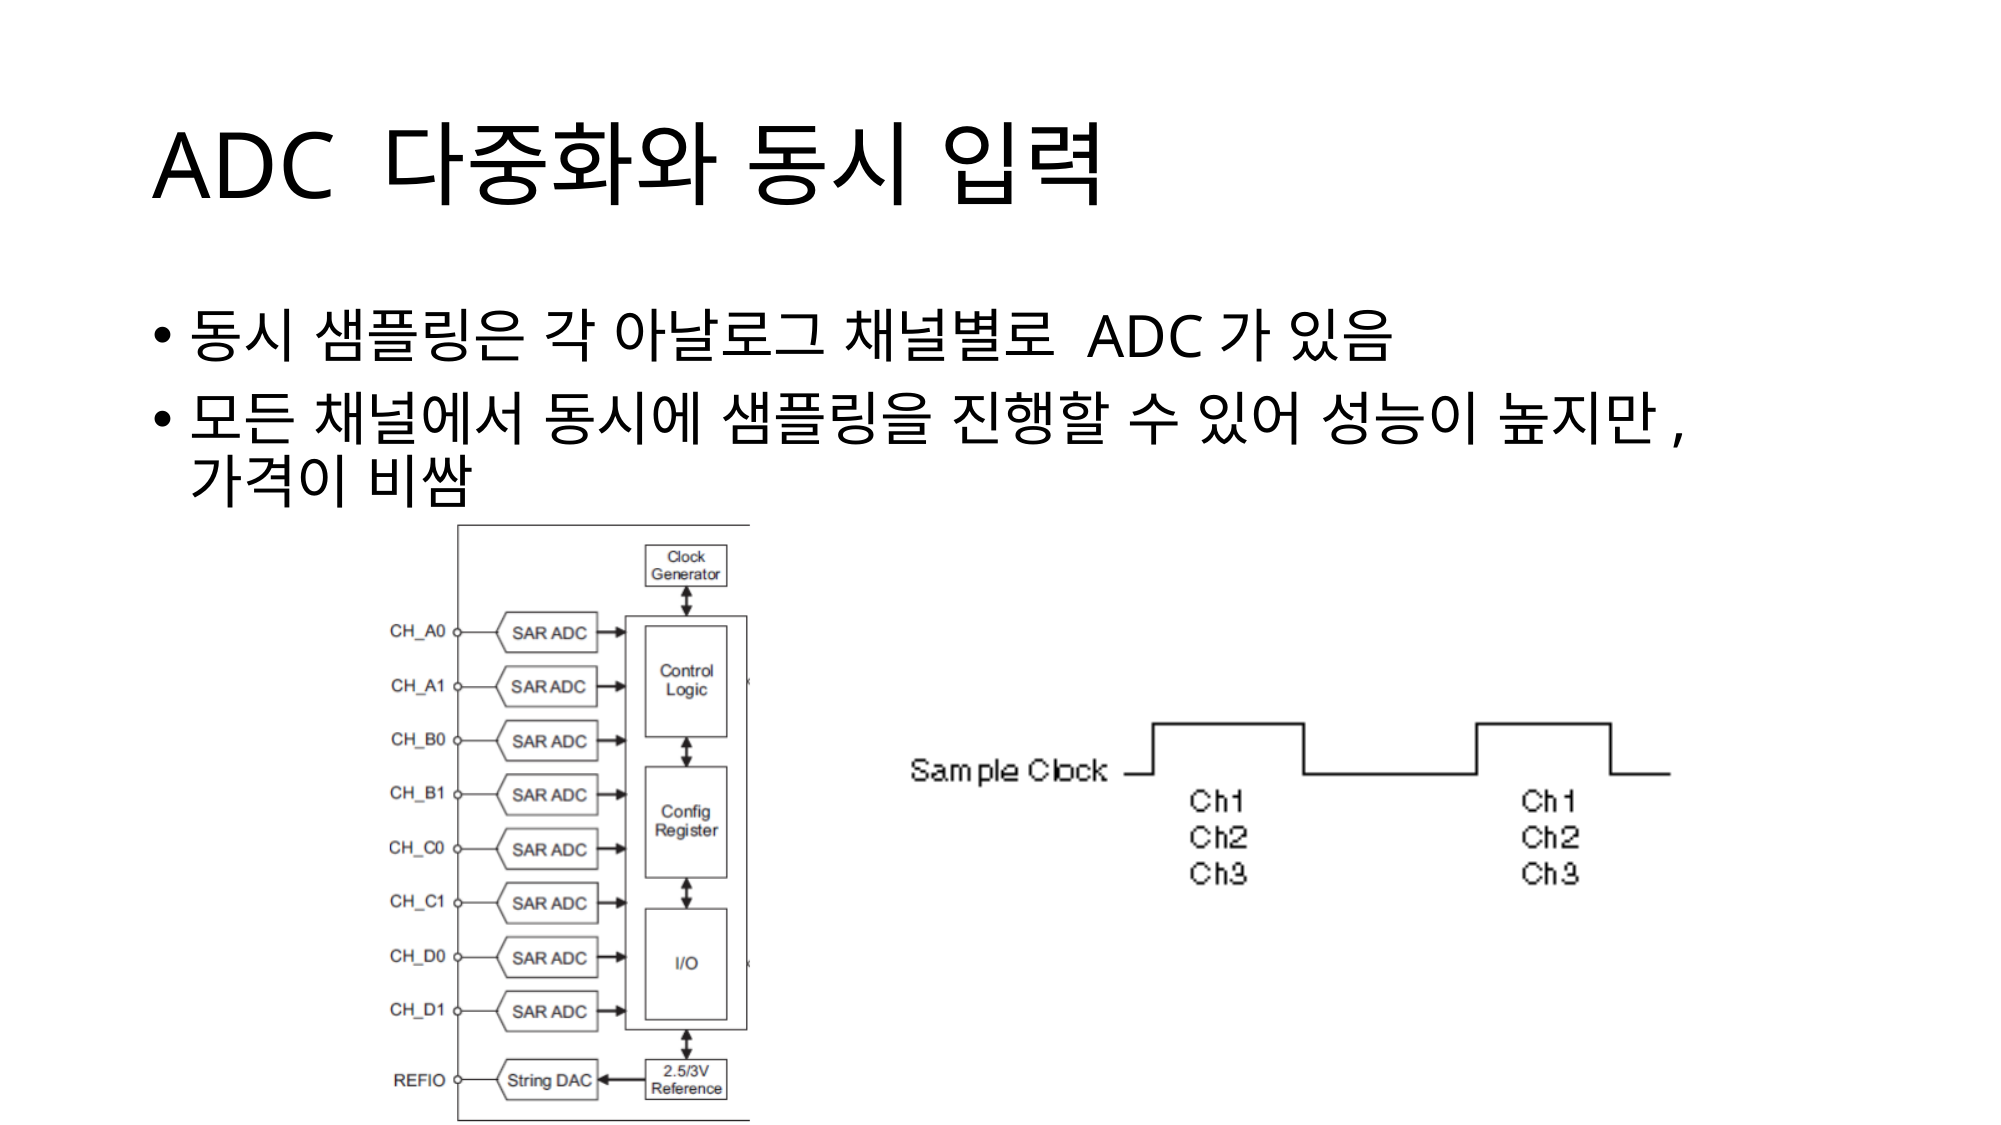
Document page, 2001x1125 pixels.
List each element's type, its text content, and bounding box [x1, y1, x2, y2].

picture [385, 521, 755, 1125]
picture [896, 715, 1677, 905]
list 동시 샘플링은 각 아날로그 채널별로 ADC가 있음 모든 채널에서 동시에 샘플링을 진행할 수 있어 성능이 높지만, 가격이 비쌈 [137, 299, 1965, 1014]
title ADC 다중화와 동시 입력 [137, 59, 1863, 278]
